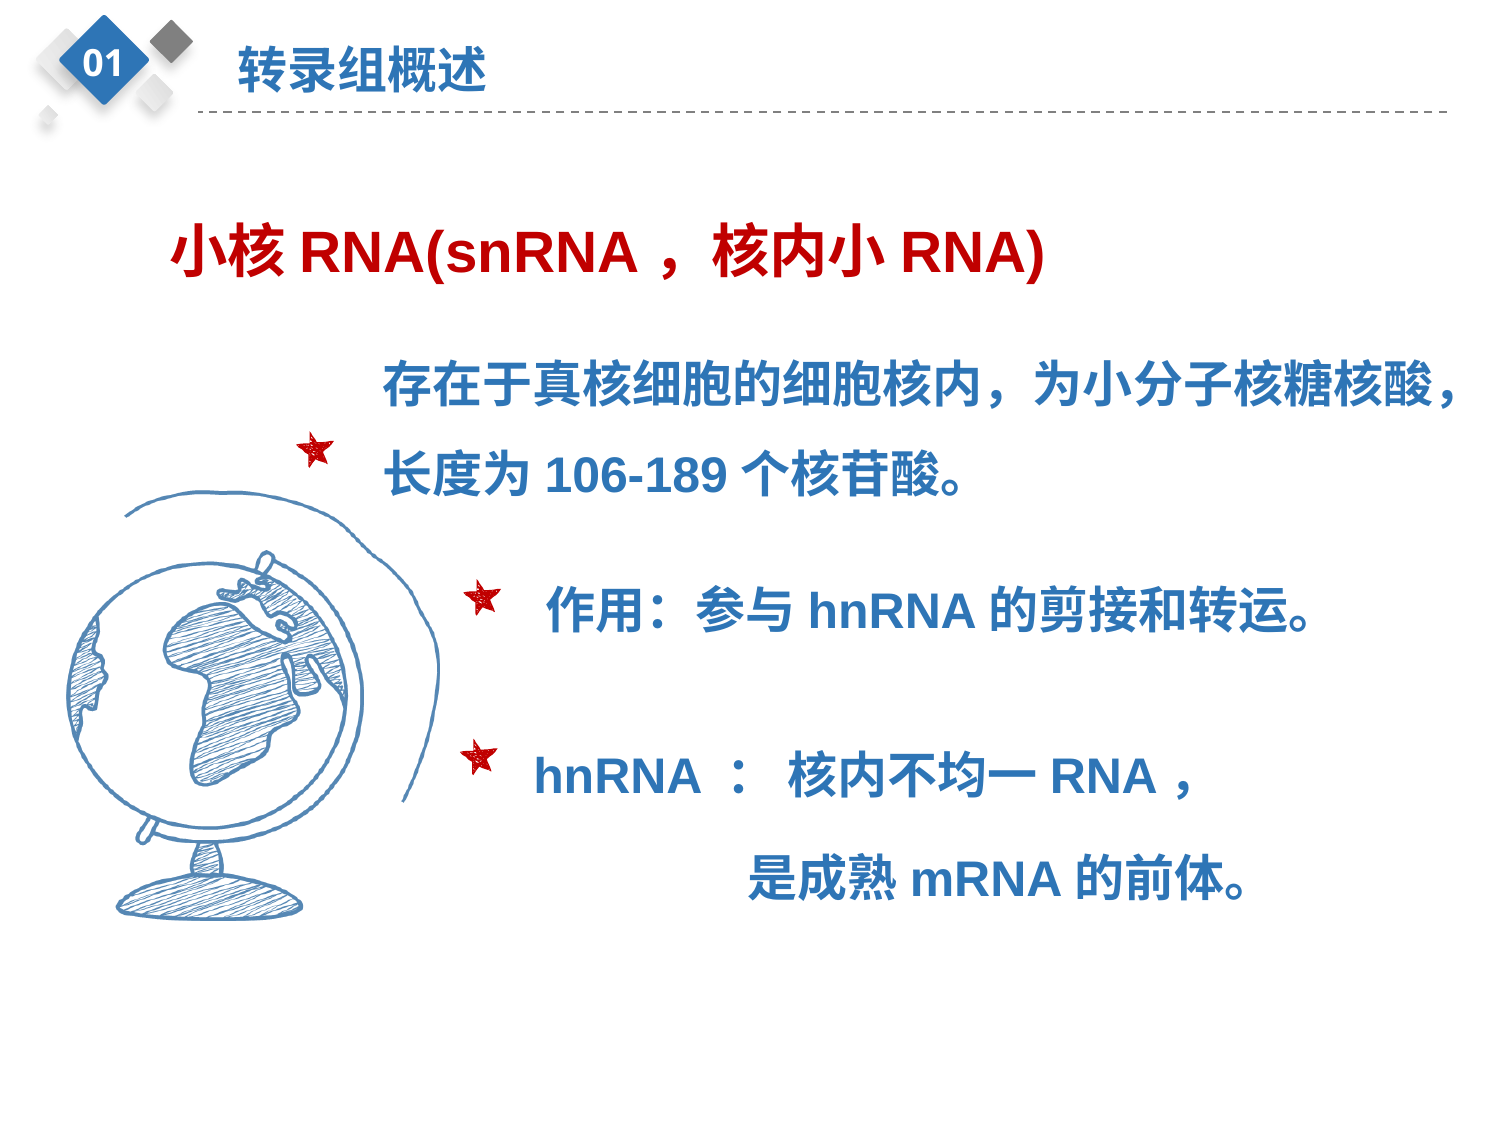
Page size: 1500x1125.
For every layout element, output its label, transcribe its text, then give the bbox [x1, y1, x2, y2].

text_box 小核RNA(snRNA，核内小RNA) [154, 171, 1427, 380]
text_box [41, 25, 505, 122]
text_box hnRNA ： 核内不均一RNA， 是成熟mRNA的前体。 [518, 706, 1254, 983]
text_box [66, 431, 502, 921]
text_box 存在于真核细胞的细胞核内，为小分子核糖核酸，长度为106-189个核苷酸。 [367, 315, 1472, 511]
text_box 作用：参与hnRNA的剪接和转运。 [530, 541, 1500, 647]
